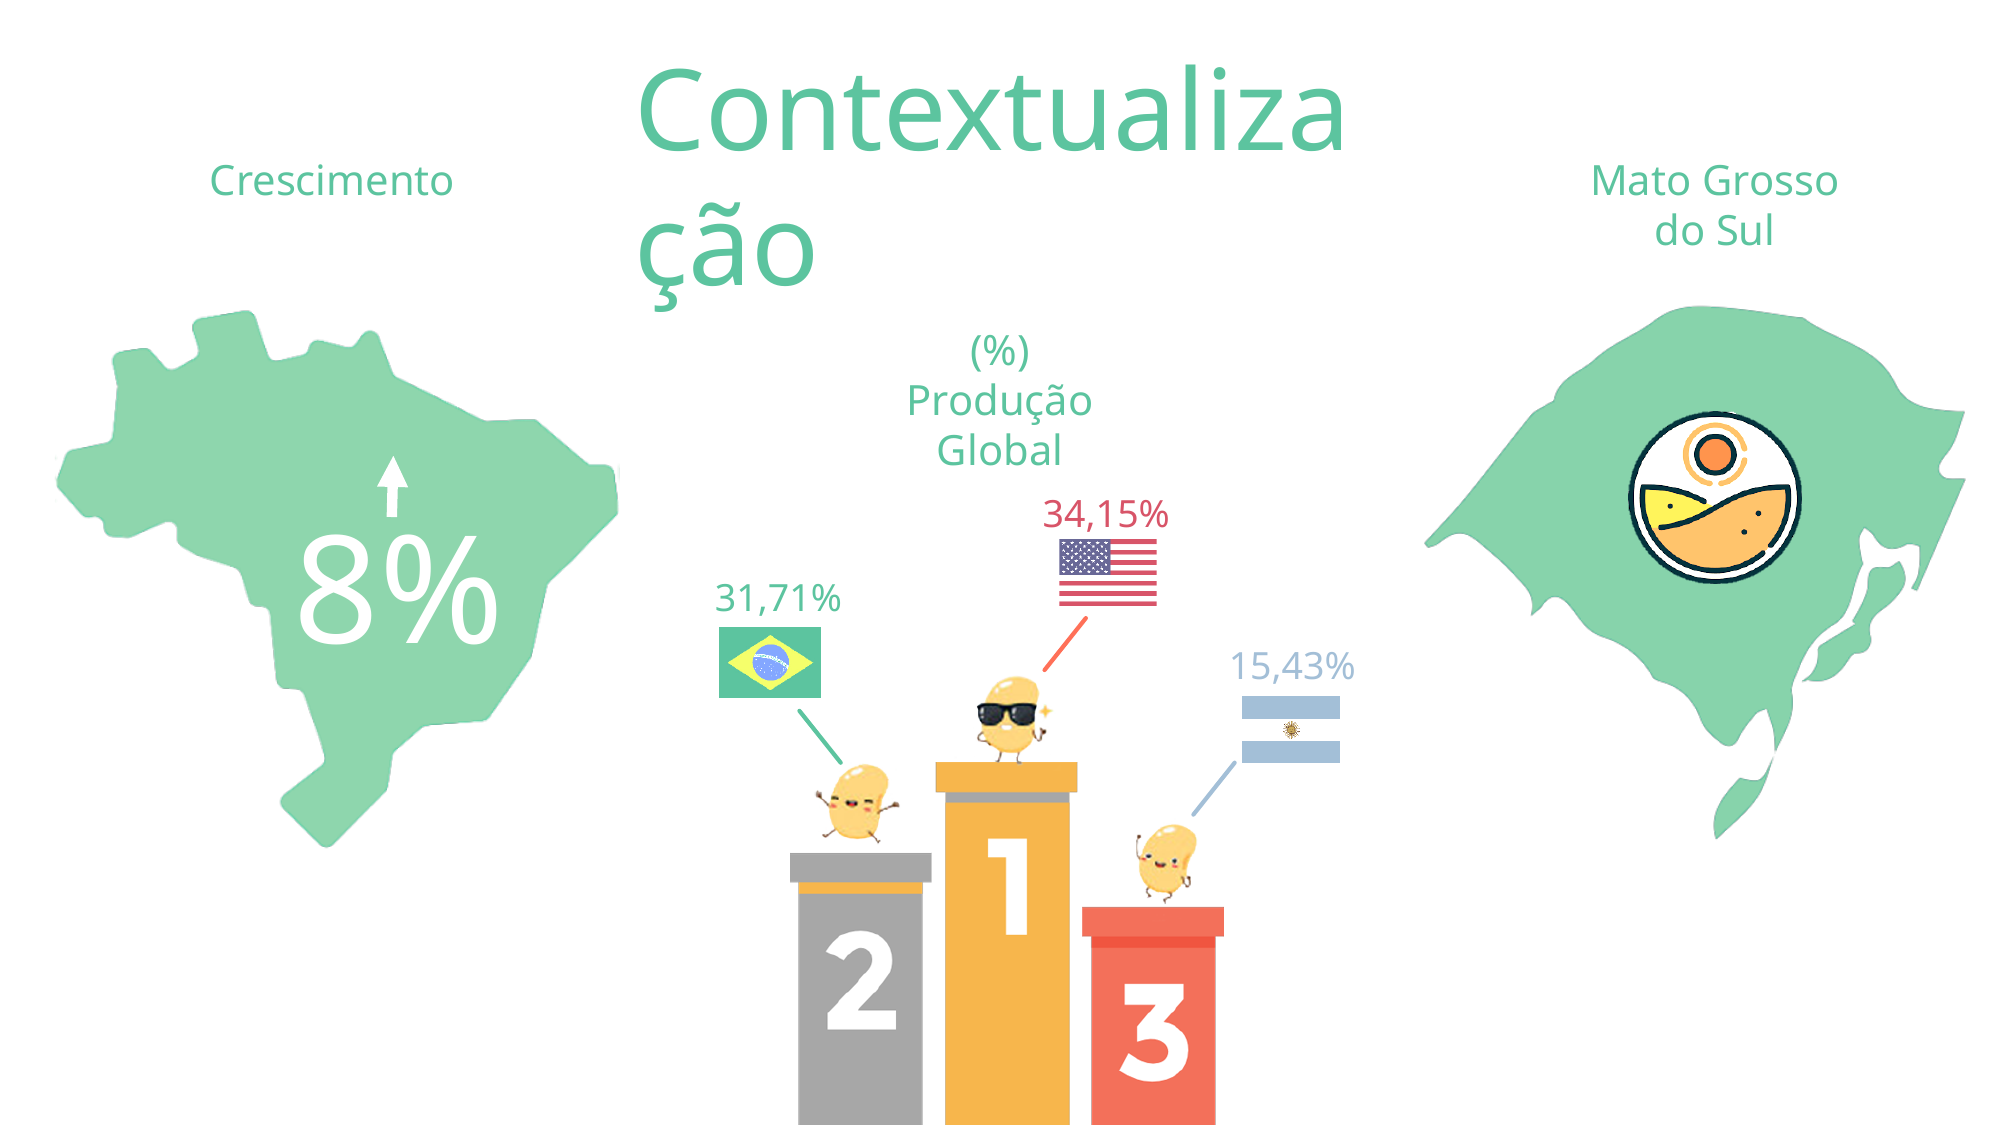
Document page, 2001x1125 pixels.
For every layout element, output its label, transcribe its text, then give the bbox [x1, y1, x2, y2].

picture [1059, 539, 1157, 606]
picture [1241, 696, 1340, 763]
picture [36, 287, 644, 871]
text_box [799, 710, 841, 763]
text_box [1193, 762, 1235, 815]
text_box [1044, 618, 1086, 670]
text_box Mato Grosso do Sul [1559, 146, 1871, 262]
picture [719, 627, 1235, 1125]
text_box 15,43% [1214, 634, 1382, 694]
text_box Crescimento [194, 146, 486, 212]
picture [1399, 287, 2000, 864]
text_box 31,71% [700, 566, 869, 627]
text_box 34,15% [1027, 482, 1196, 543]
text_box Contextualização [619, 30, 1405, 316]
text_box (%) Produção Global [884, 316, 1116, 481]
